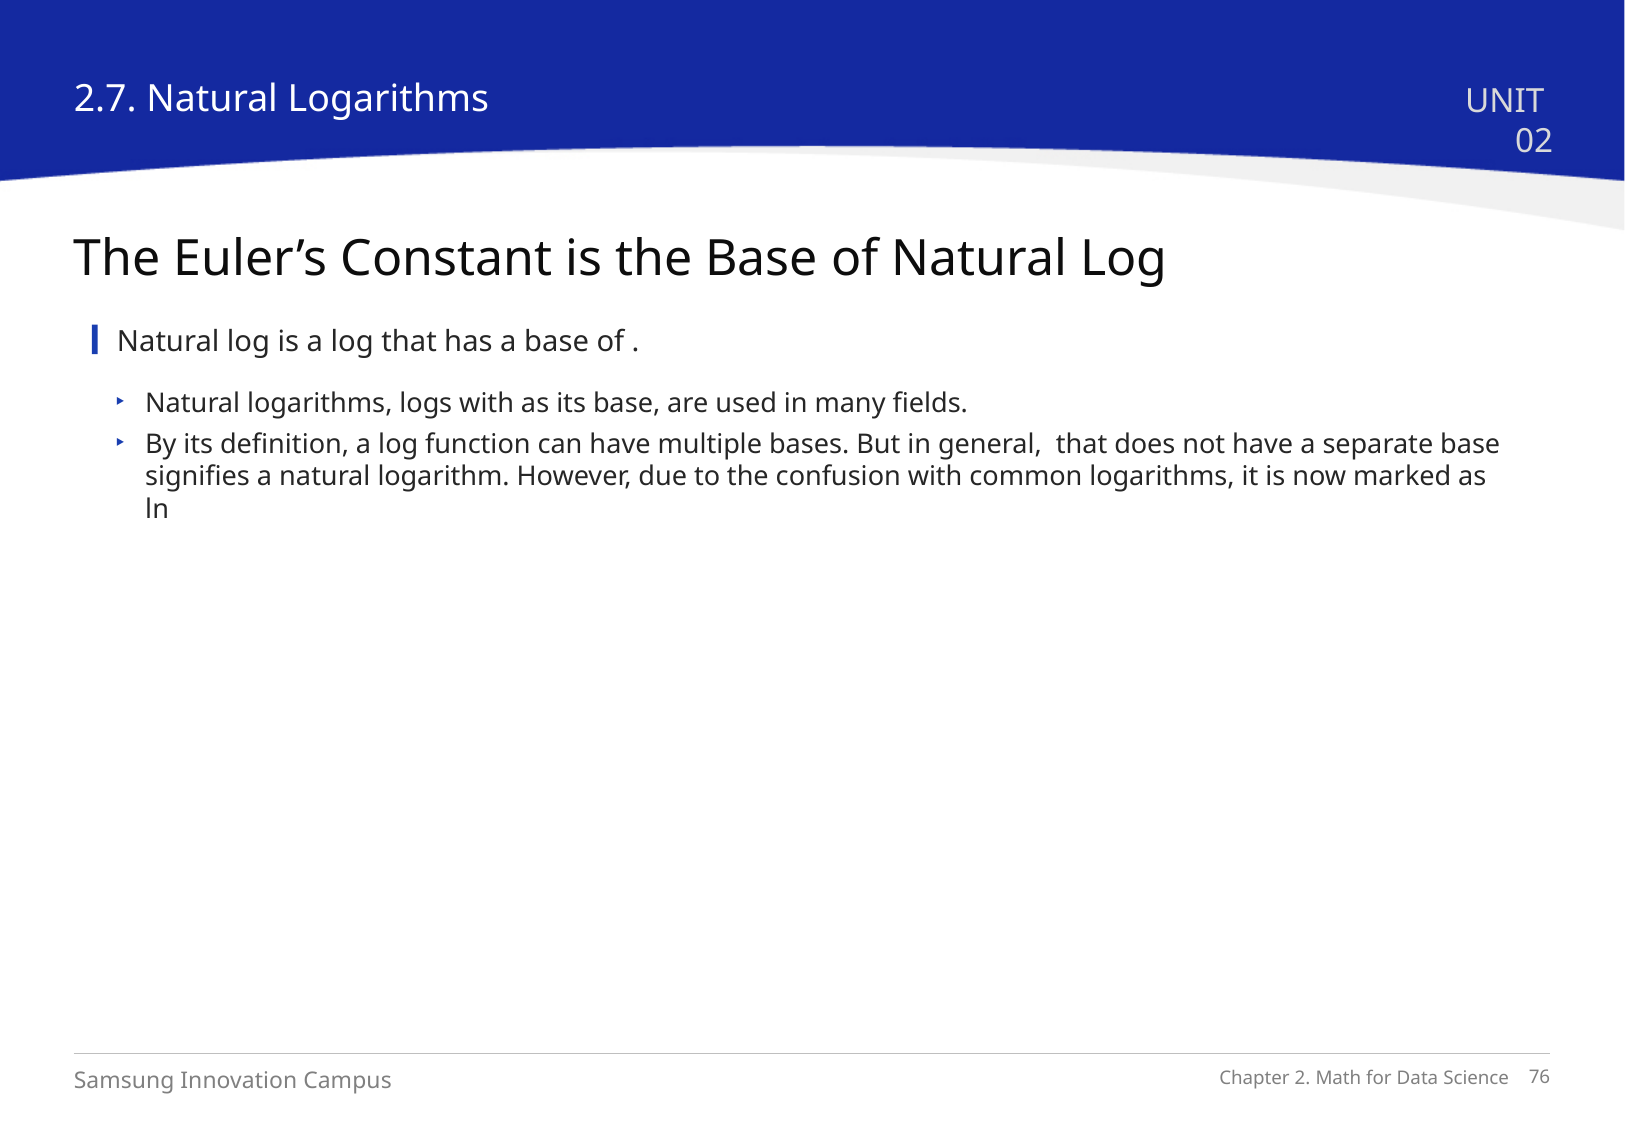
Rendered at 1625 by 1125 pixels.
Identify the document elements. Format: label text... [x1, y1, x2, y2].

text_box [91, 322, 1533, 359]
text_box The Euler’s Constant is the Base of Natural Log [73, 224, 1552, 287]
picture [0, 0, 1625, 1125]
text_box [114, 372, 1532, 656]
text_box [73, 73, 1554, 120]
